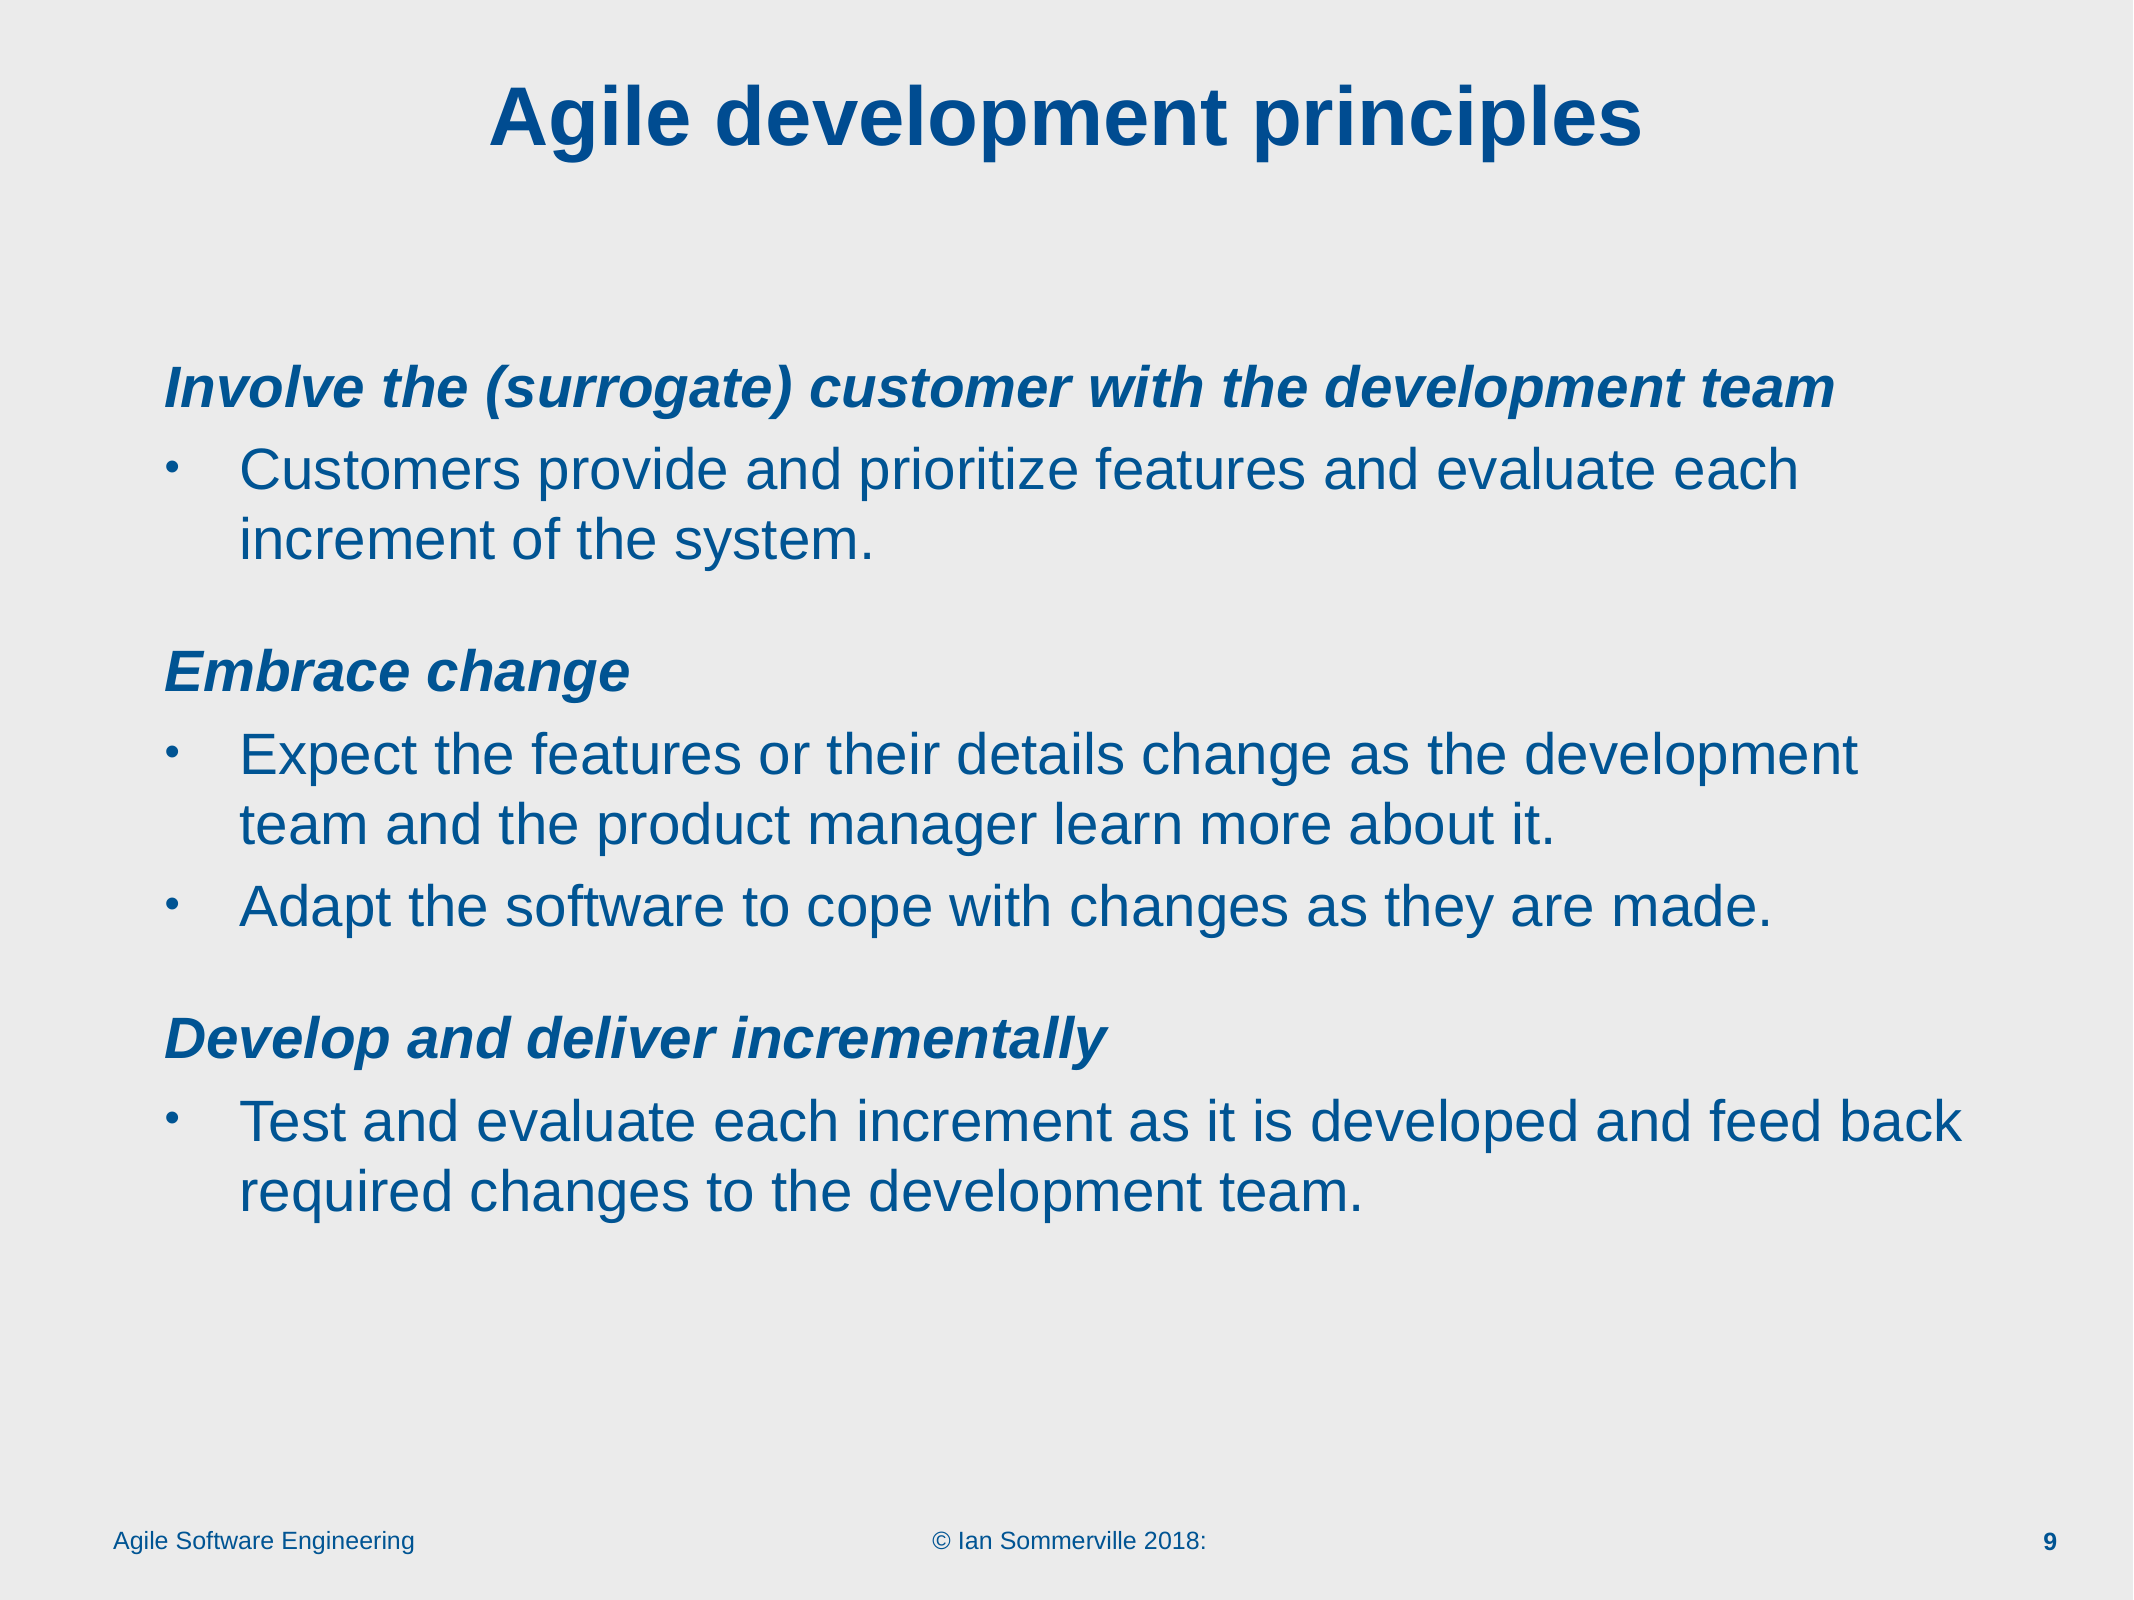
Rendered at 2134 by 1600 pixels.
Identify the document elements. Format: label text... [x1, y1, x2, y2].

title Agile development principles [155, 55, 1978, 169]
slide_number 9 [2032, 1516, 2067, 1563]
list Involve the (surrogate) customer with the development team Customers provide and prioritize features and evaluate each increment of the system. Embrace change Expect the features or their details change as the development team and the product manager learn more about it. Adapt the software to cope with changes as they are made. Develop and deliver incrementally Test and evaluate each increment as it is developed and feed back required changes to the development team. [155, 207, 1978, 1393]
